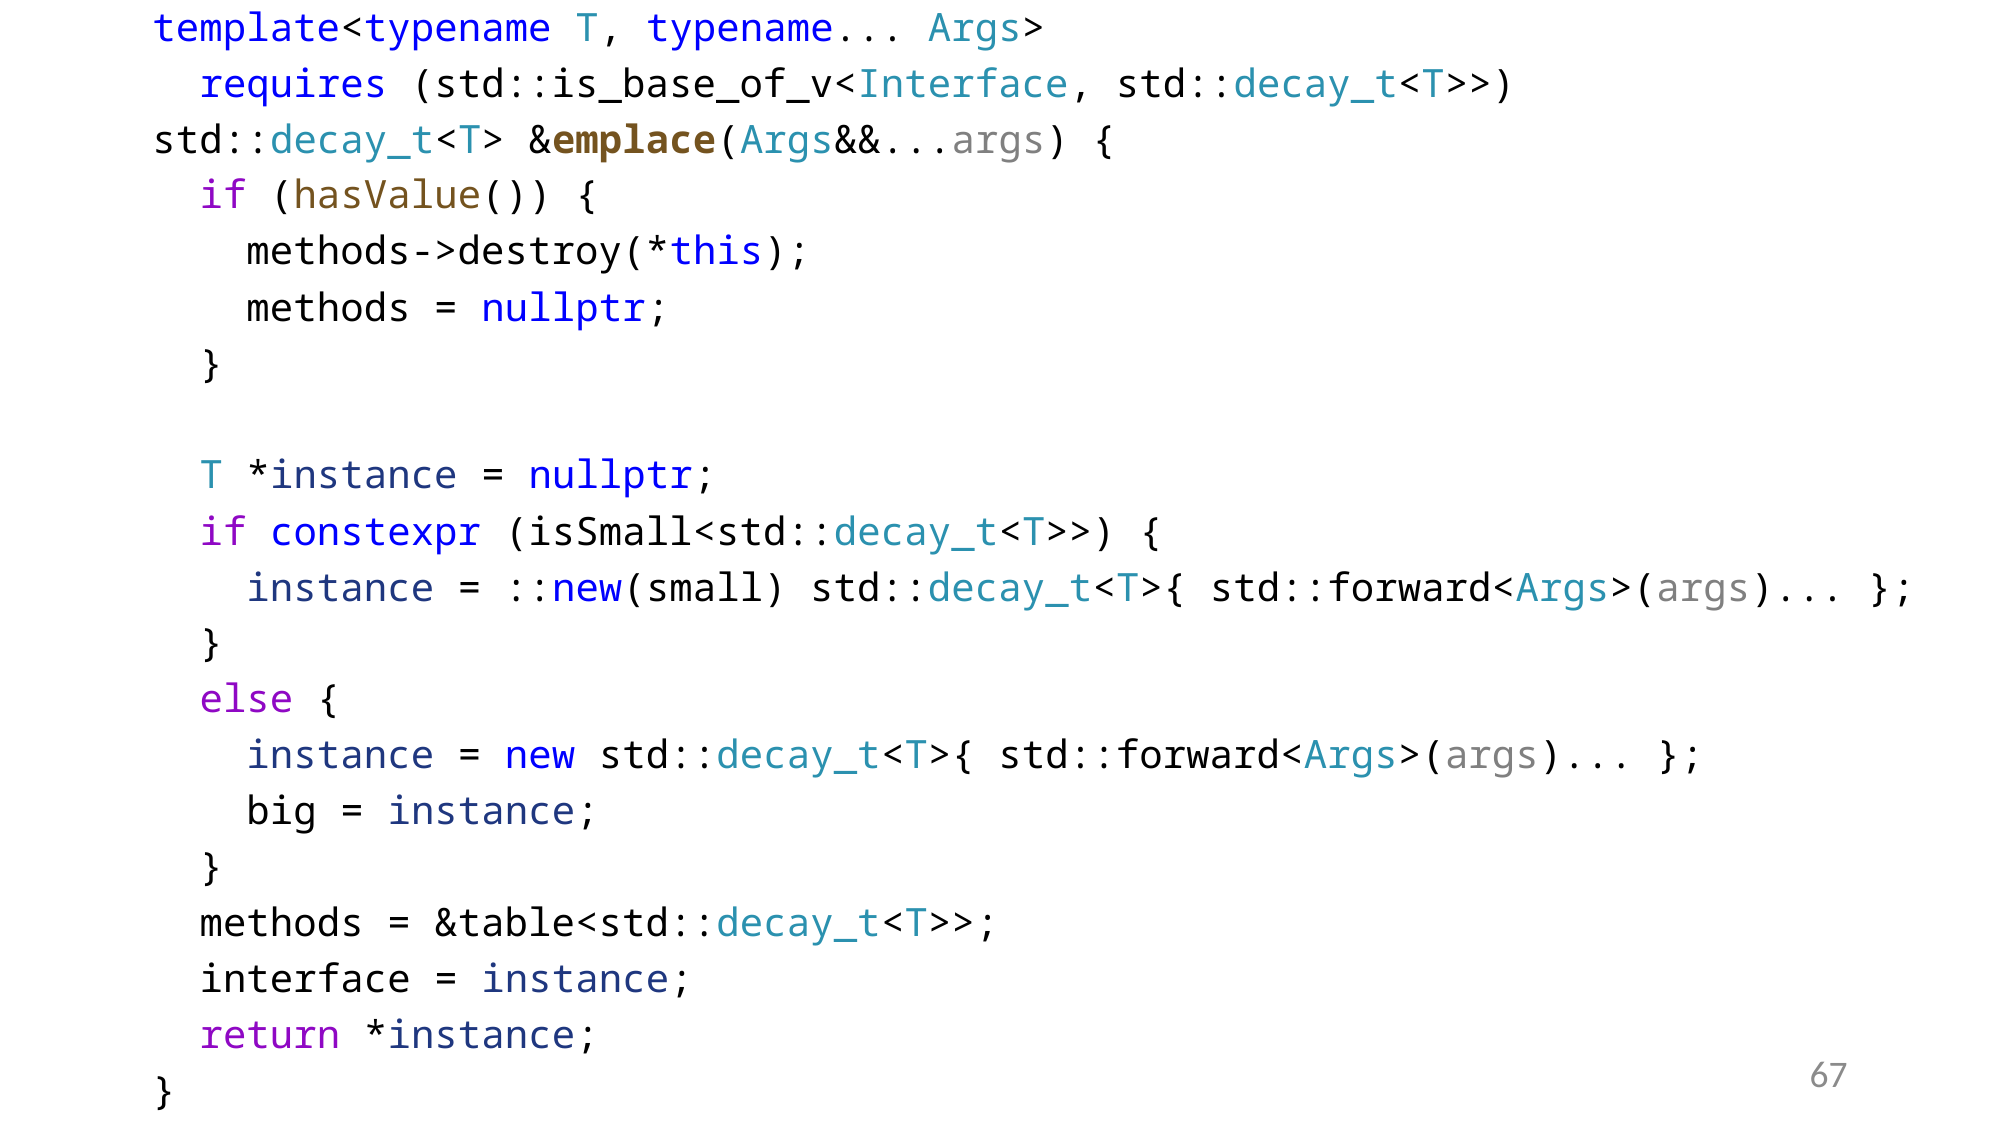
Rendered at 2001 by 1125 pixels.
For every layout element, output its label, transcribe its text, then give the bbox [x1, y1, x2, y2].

slide_number 67 [1412, 1042, 1863, 1103]
list template<typename T, typename... Args> requires (std::is_base_of_v<Interface, std::decay_t<T>>) std::decay_t<T> &emplace(Args&&...args) { if (hasValue()) { methods->destroy(*this); methods = nullptr; } T *instance = nullptr; if constexpr (isSmall<std::decay_t<T>>) { instance = ::new(small) std::decay_t<T>{ std::forward<Args>(args)... }; } else { instance = new std::decay_t<T>{ std::forward<Args>(args)... }; big = instance; } methods = &table<std::decay_t<T>>; interface = instance; return *instance; } [137, 0, 2000, 1125]
